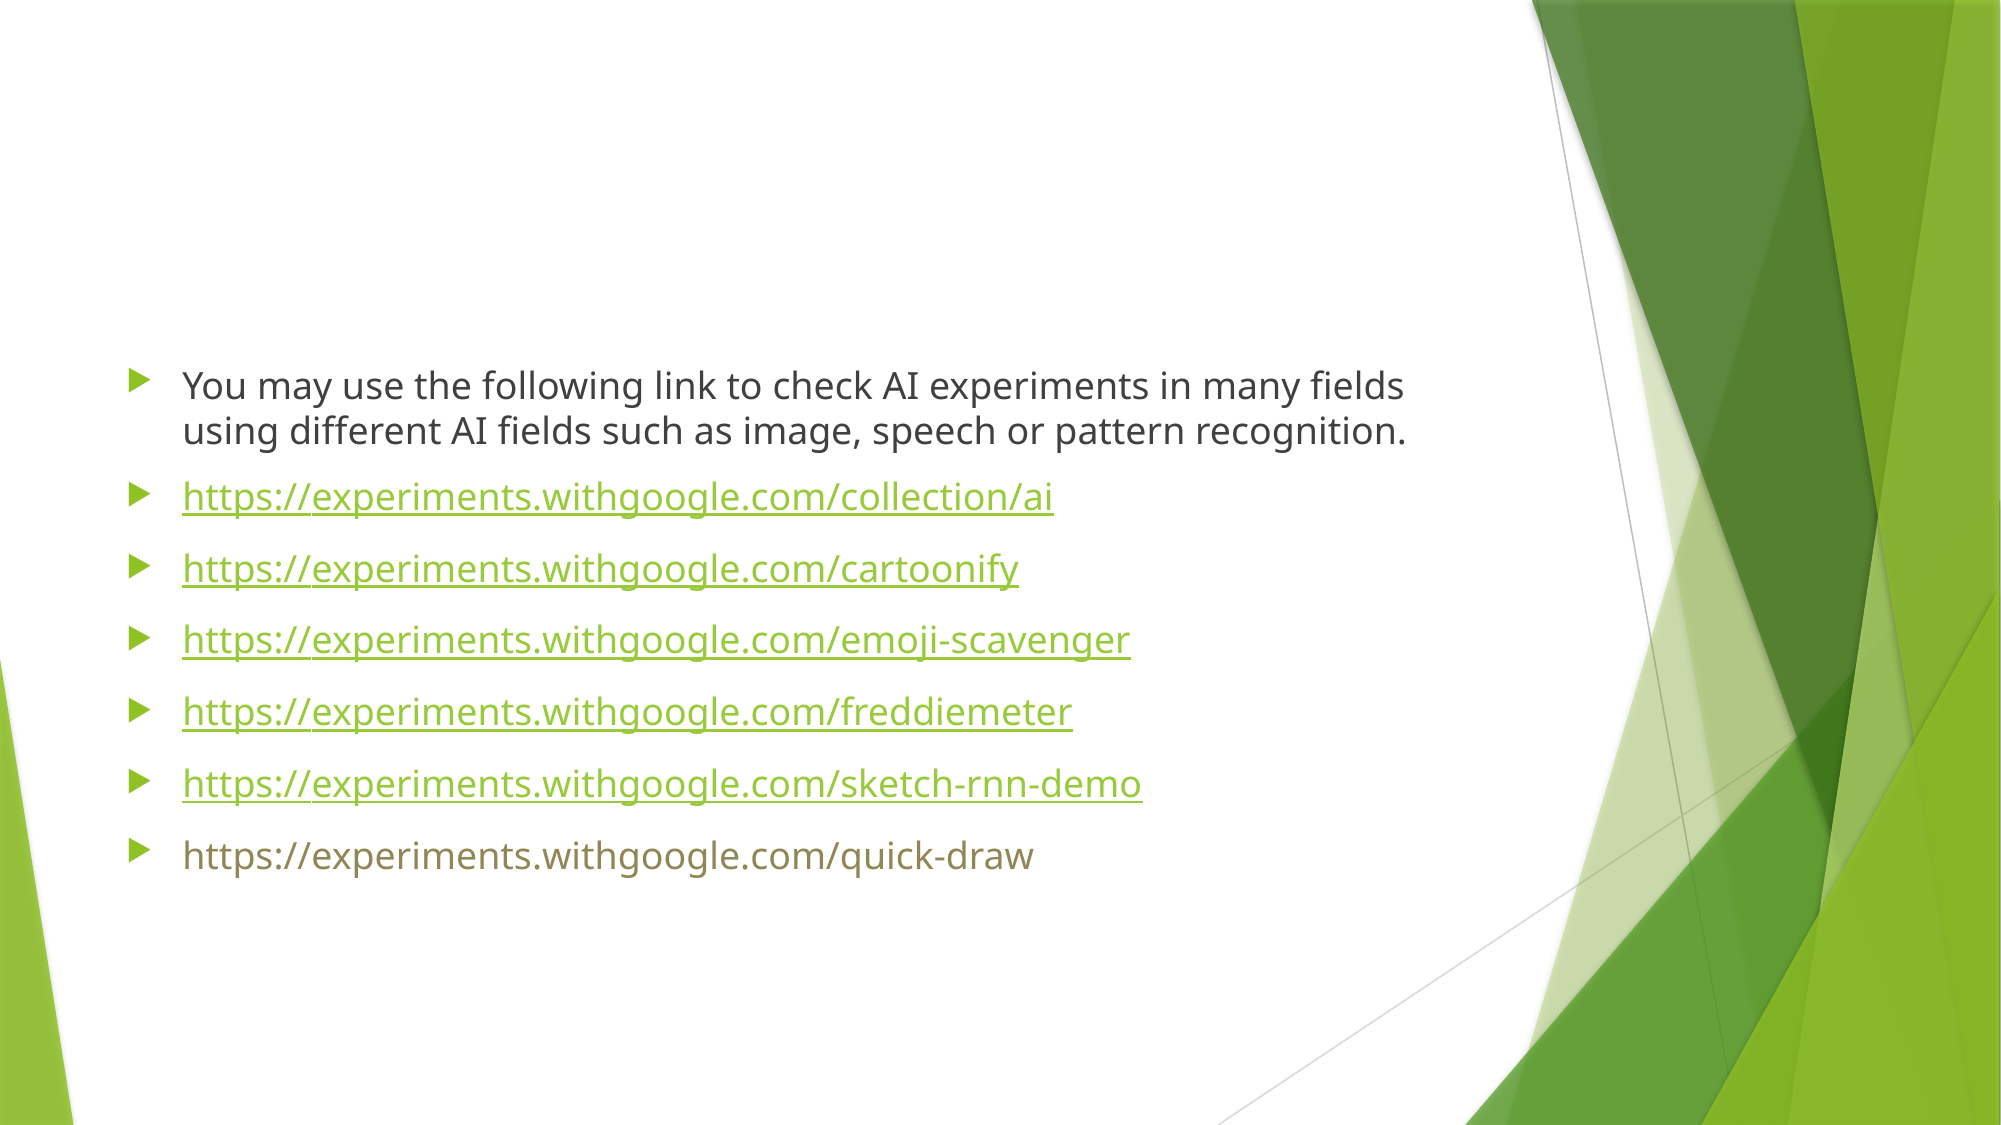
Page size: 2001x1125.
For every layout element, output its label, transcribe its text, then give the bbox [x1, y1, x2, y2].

text_box [125, 529, 156, 590]
list You may use the following link to check AI experiments in many fields using different AI fields such as image, speech or pattern recognition. https://experiments.withgoogle.com/collection/ai https://experiments.withgoogle.com/cartoonify https://experiments.withgoogle.com/emoji-scavenger https://experiments.withgoogle.com/freddiemeter https://experiments.withgoogle.com/sketch-rnn-demo https://experiments.withgoogle.com/quick-draw [111, 354, 1522, 992]
